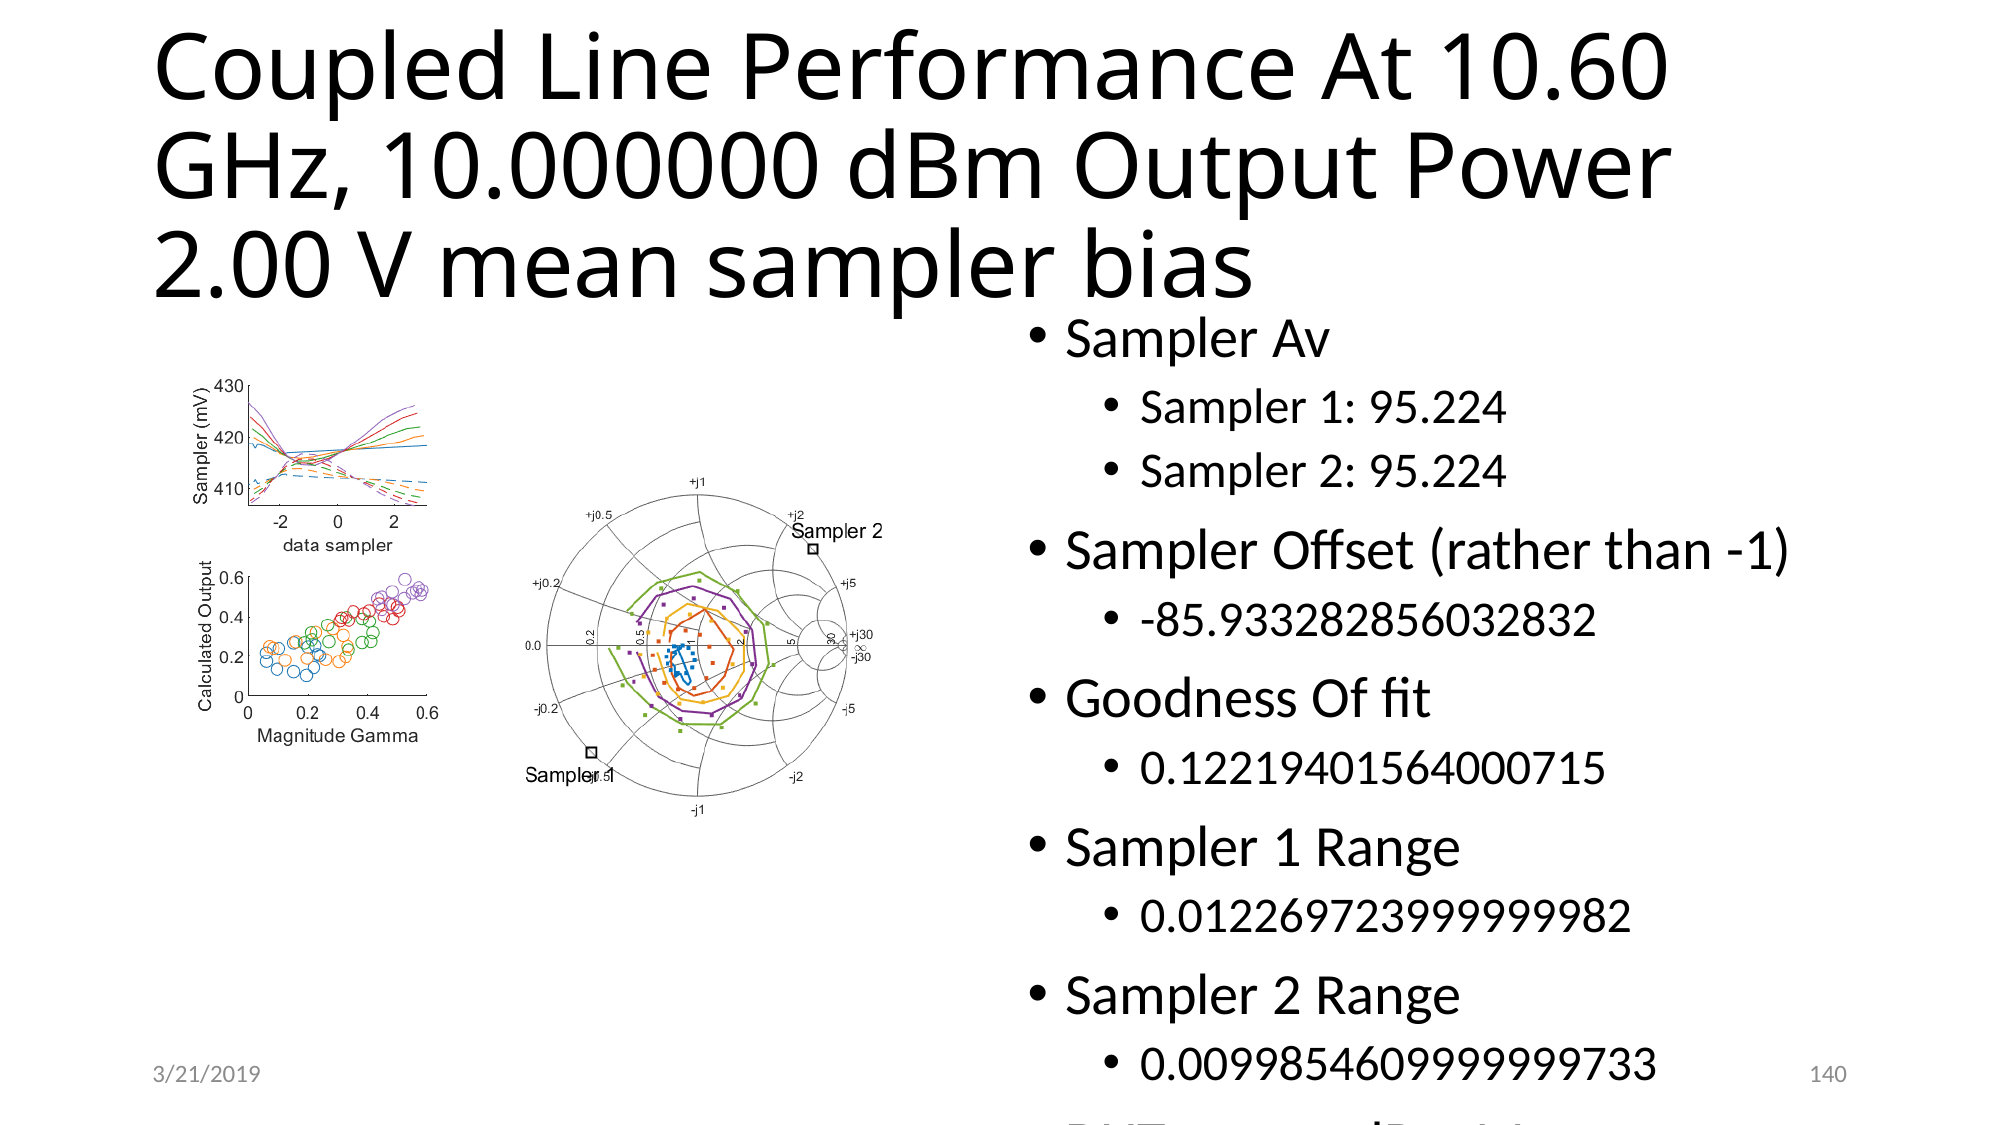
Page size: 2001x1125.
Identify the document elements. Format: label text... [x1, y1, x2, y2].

footer [662, 1042, 1338, 1103]
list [137, 337, 988, 975]
slide_number ‹#› [1412, 1042, 1863, 1103]
list Sampler Av Sampler 1: 95.224 Sampler 2: 95.224 Sampler Offset (rather than -1) -85.933282856032832 Goodness Of fit 0.12219401564000715 Sampler 1 Range 0.012269723999999982 Sampler 2 Range 0.0099854609999999733 DUT output dBm Mean 9.9801266482070368 DUT input dBm Mean 10.533499070916427 RMS Error 0.079131527057837617 [1012, 299, 1863, 1014]
title Coupled Line Performance At 10.60 GHz, 10.000000 dBm Output Power 2.00 V mean sampler bias [137, 59, 1863, 278]
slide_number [137, 1042, 588, 1103]
